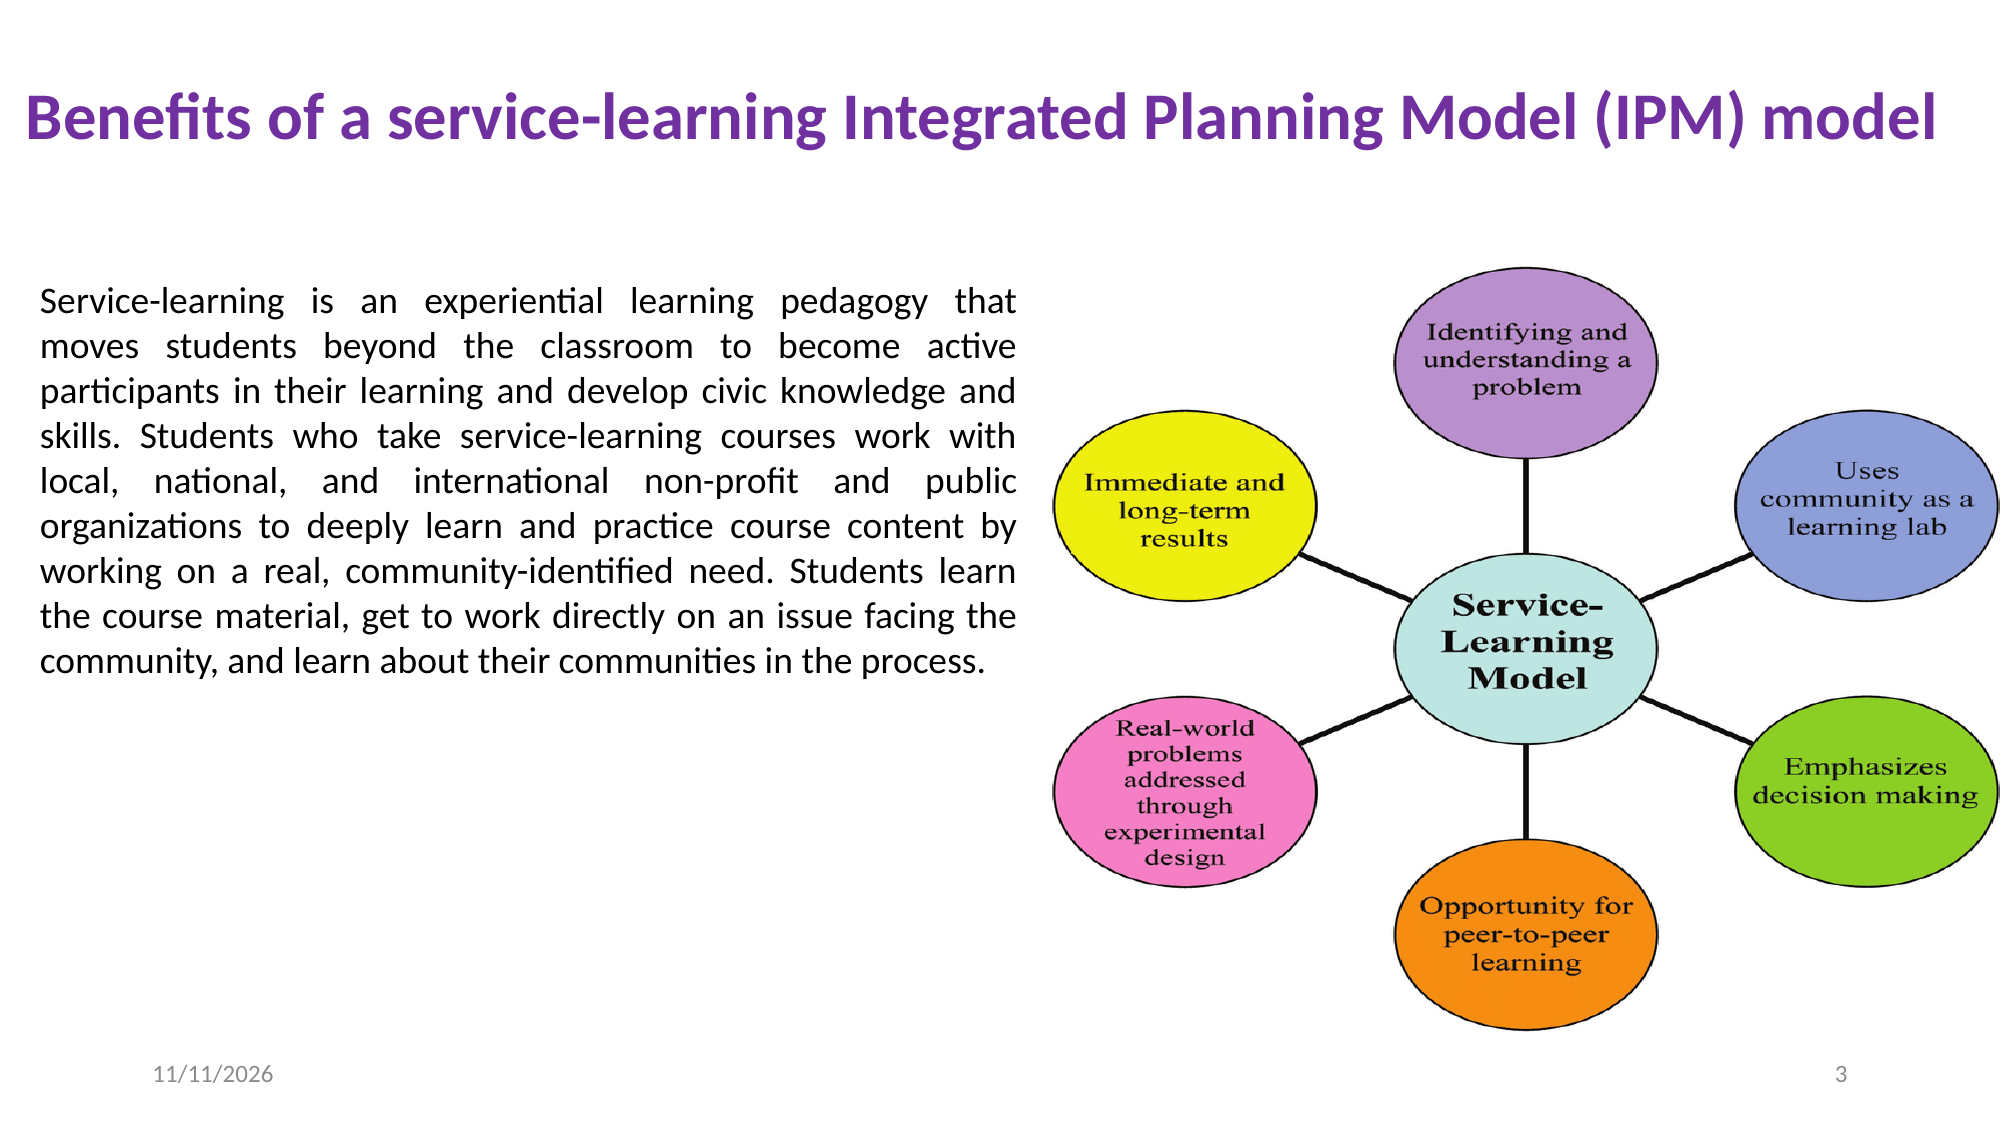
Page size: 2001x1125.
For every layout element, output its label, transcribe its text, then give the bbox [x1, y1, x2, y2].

slide_number 3 [1412, 1043, 1863, 1103]
text_box Service-learning is an experiential learning pedagogy that moves students beyond the classroom to become active participants in their learning and develop civic knowledge and skills. Students who take service-learning courses work with local, national, and international non-profit and public organizations to deeply learn and practice course content by working on a real, community-identified need. Students learn the course material, get to work directly on an issue facing the community, and learn about their communities in the process. [25, 268, 1032, 689]
picture [1032, 255, 2000, 1043]
text_box Benefits of a service-learning Integrated Planning Model (IPM) model [0, 65, 1980, 161]
slide_number 06-Aug-25 [137, 1042, 588, 1103]
